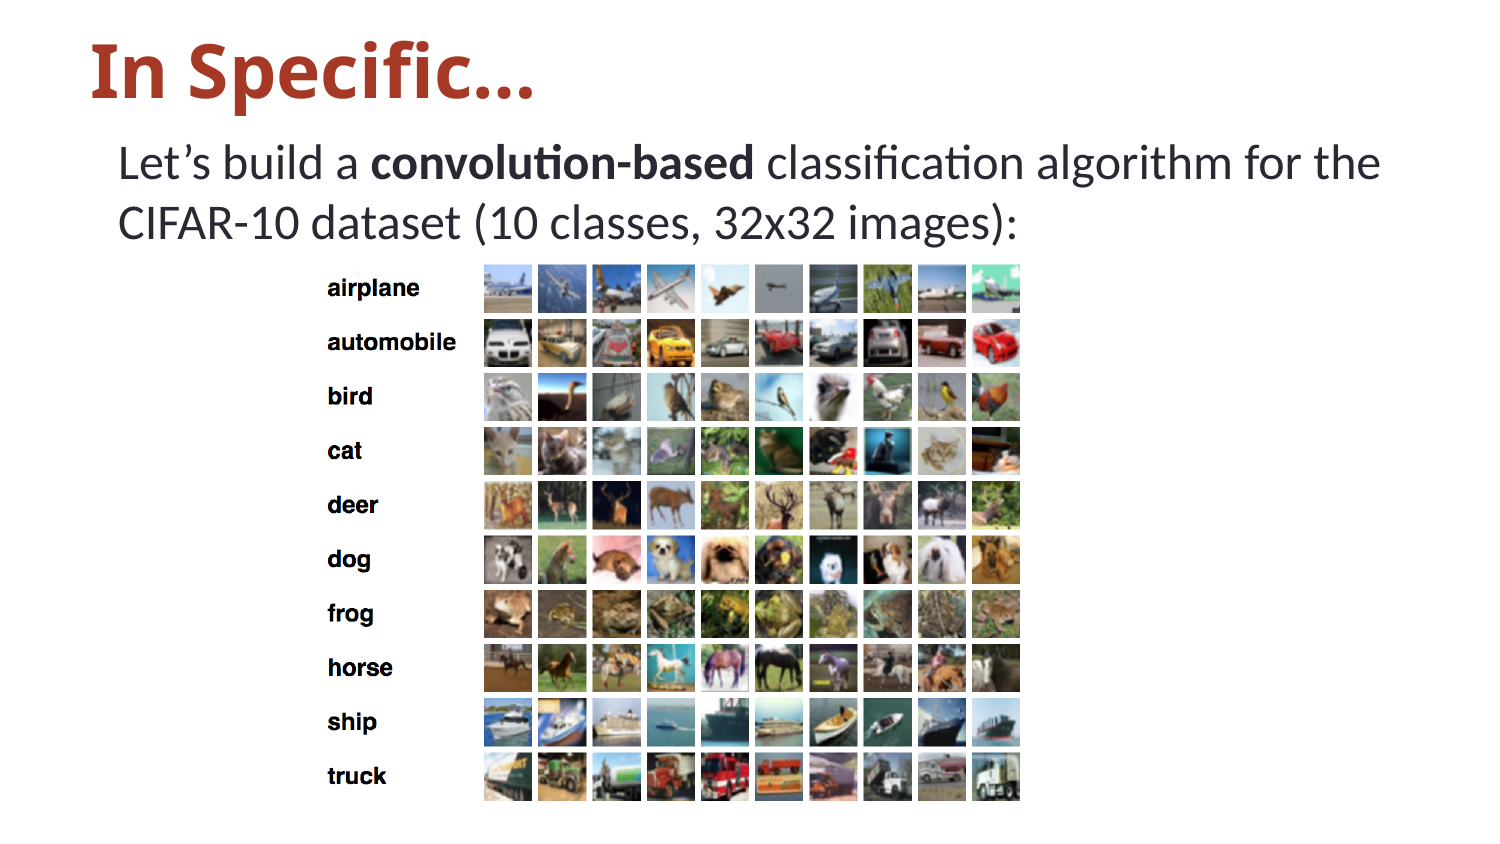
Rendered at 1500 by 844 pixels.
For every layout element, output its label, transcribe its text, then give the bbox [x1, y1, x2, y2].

picture [312, 260, 1050, 820]
list Let’s build a convolution-based classification algorithm for the CIFAR-10 dataset (10 classes, 32x32 images): [103, 121, 1397, 250]
title In Specific… [75, 24, 1425, 113]
